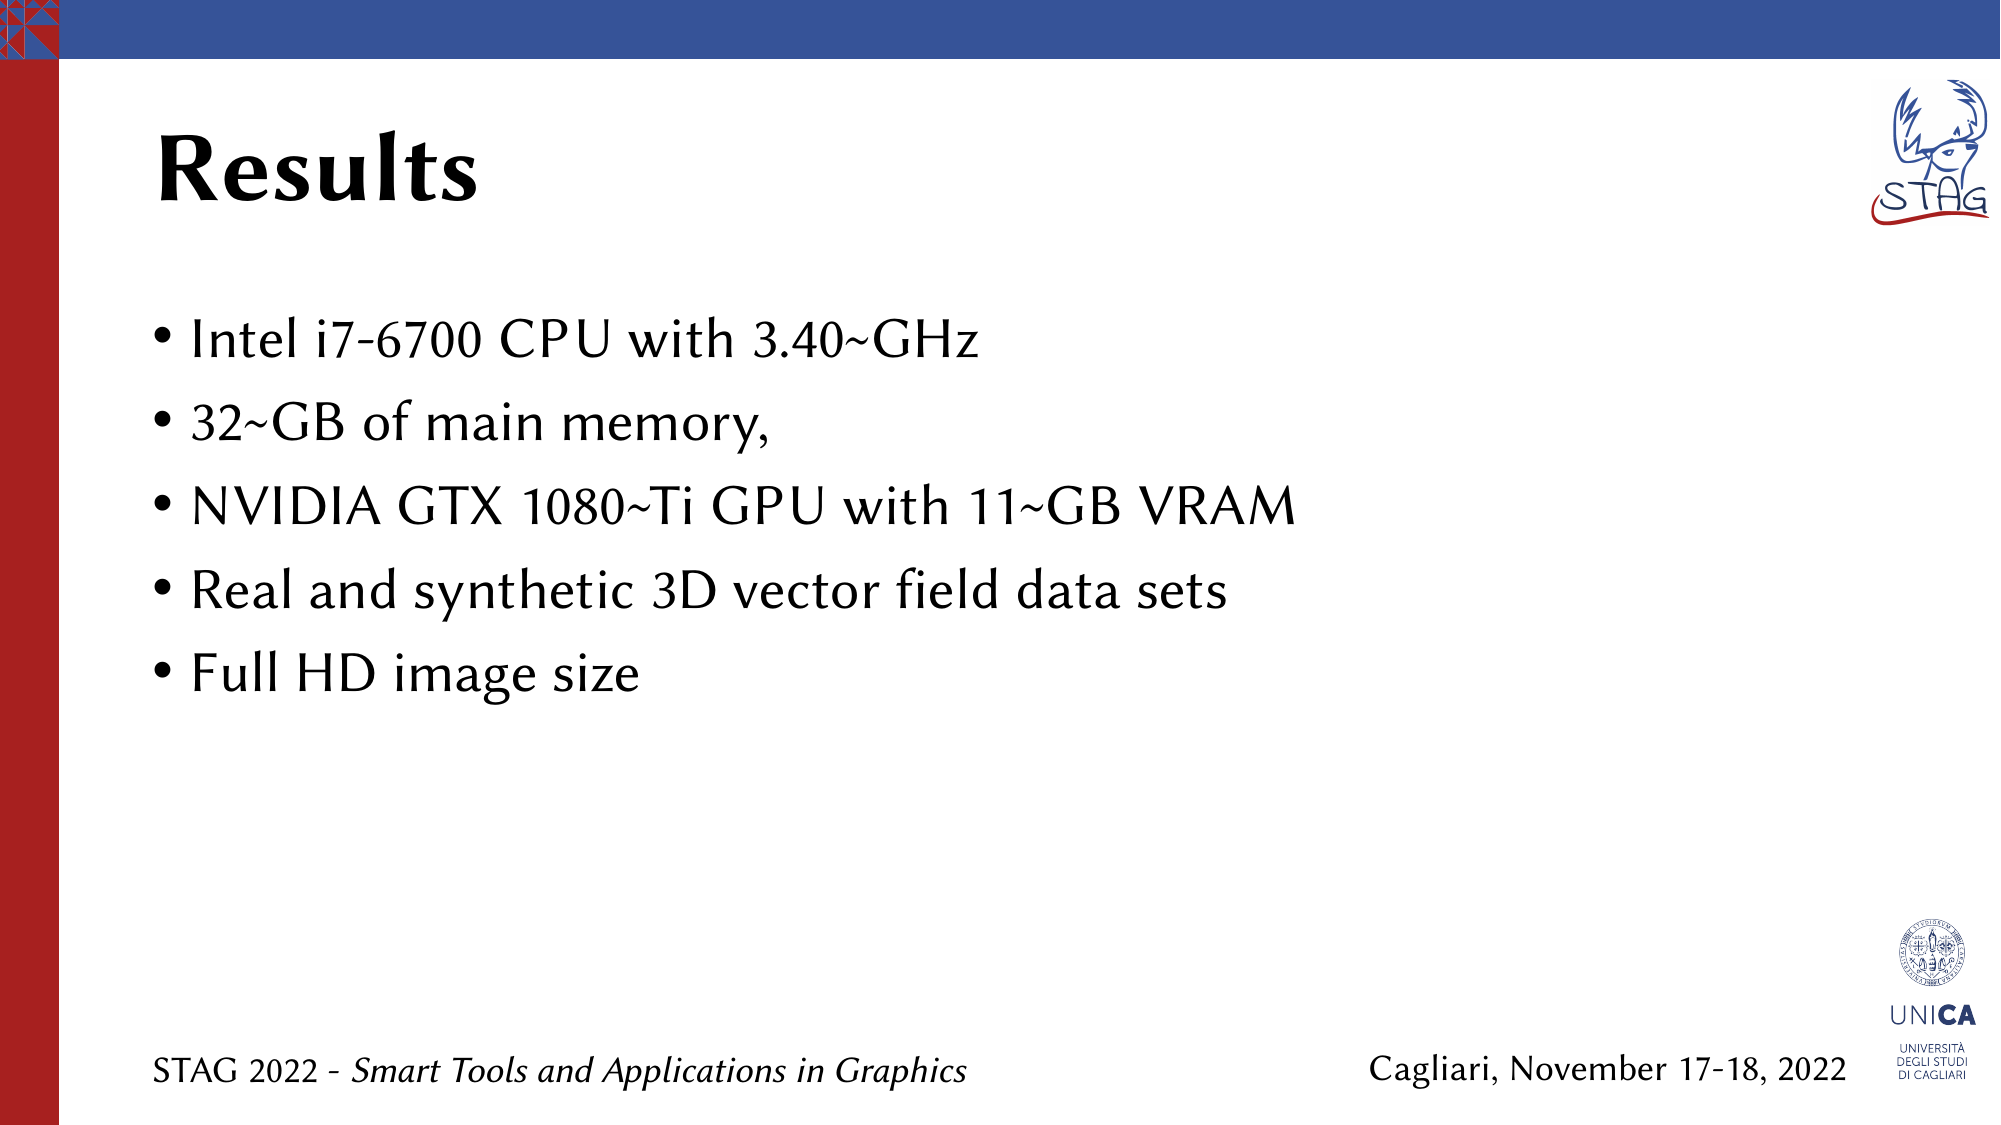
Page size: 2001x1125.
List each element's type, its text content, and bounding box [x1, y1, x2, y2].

list Intel i7-6700 CPU with 3.40~GHz 32~GB of main memory, NVIDIA GTX 1080~Ti GPU with 11~GB VRAM Real and synthetic 3D vector field data sets Full HD image size [137, 299, 1863, 1014]
title Results [137, 59, 1863, 278]
picture [1871, 908, 1990, 1102]
picture [1871, 79, 1990, 226]
